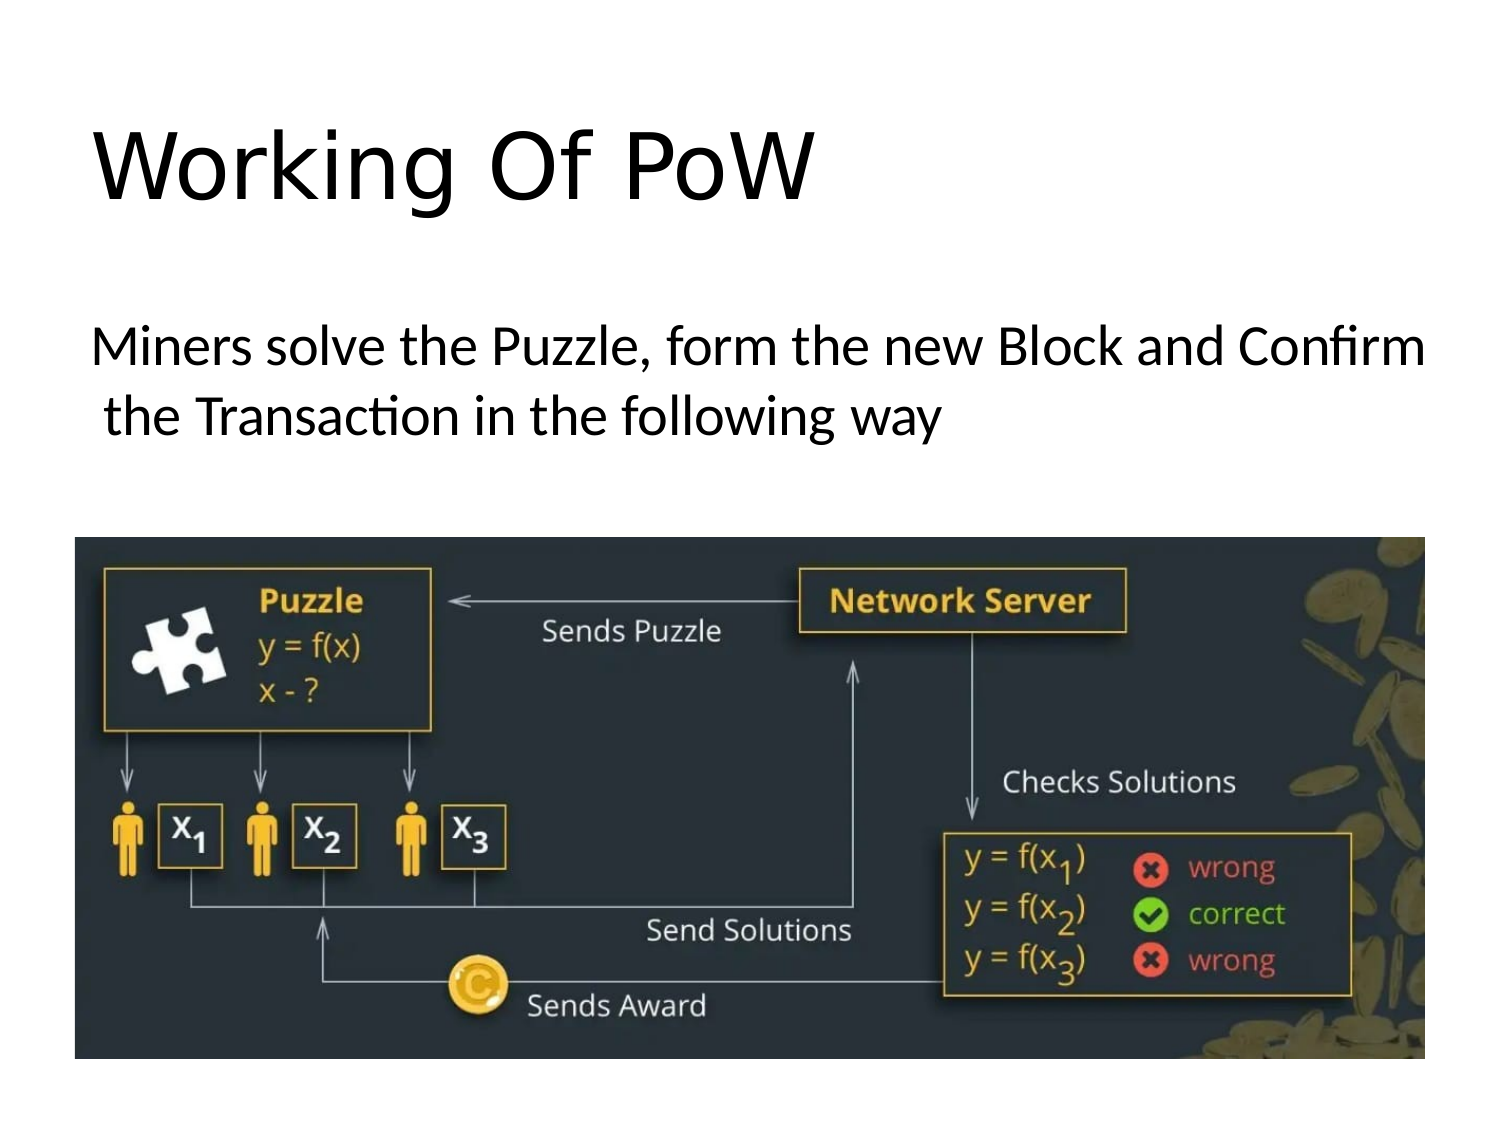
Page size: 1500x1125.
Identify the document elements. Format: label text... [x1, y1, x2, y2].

text_box [74, 537, 1425, 1059]
text_box Working Of PoW [87, 105, 828, 218]
text_box Miners solve the Puzzle, form the new Block and Confirm the Transaction in the following way [87, 305, 1439, 448]
